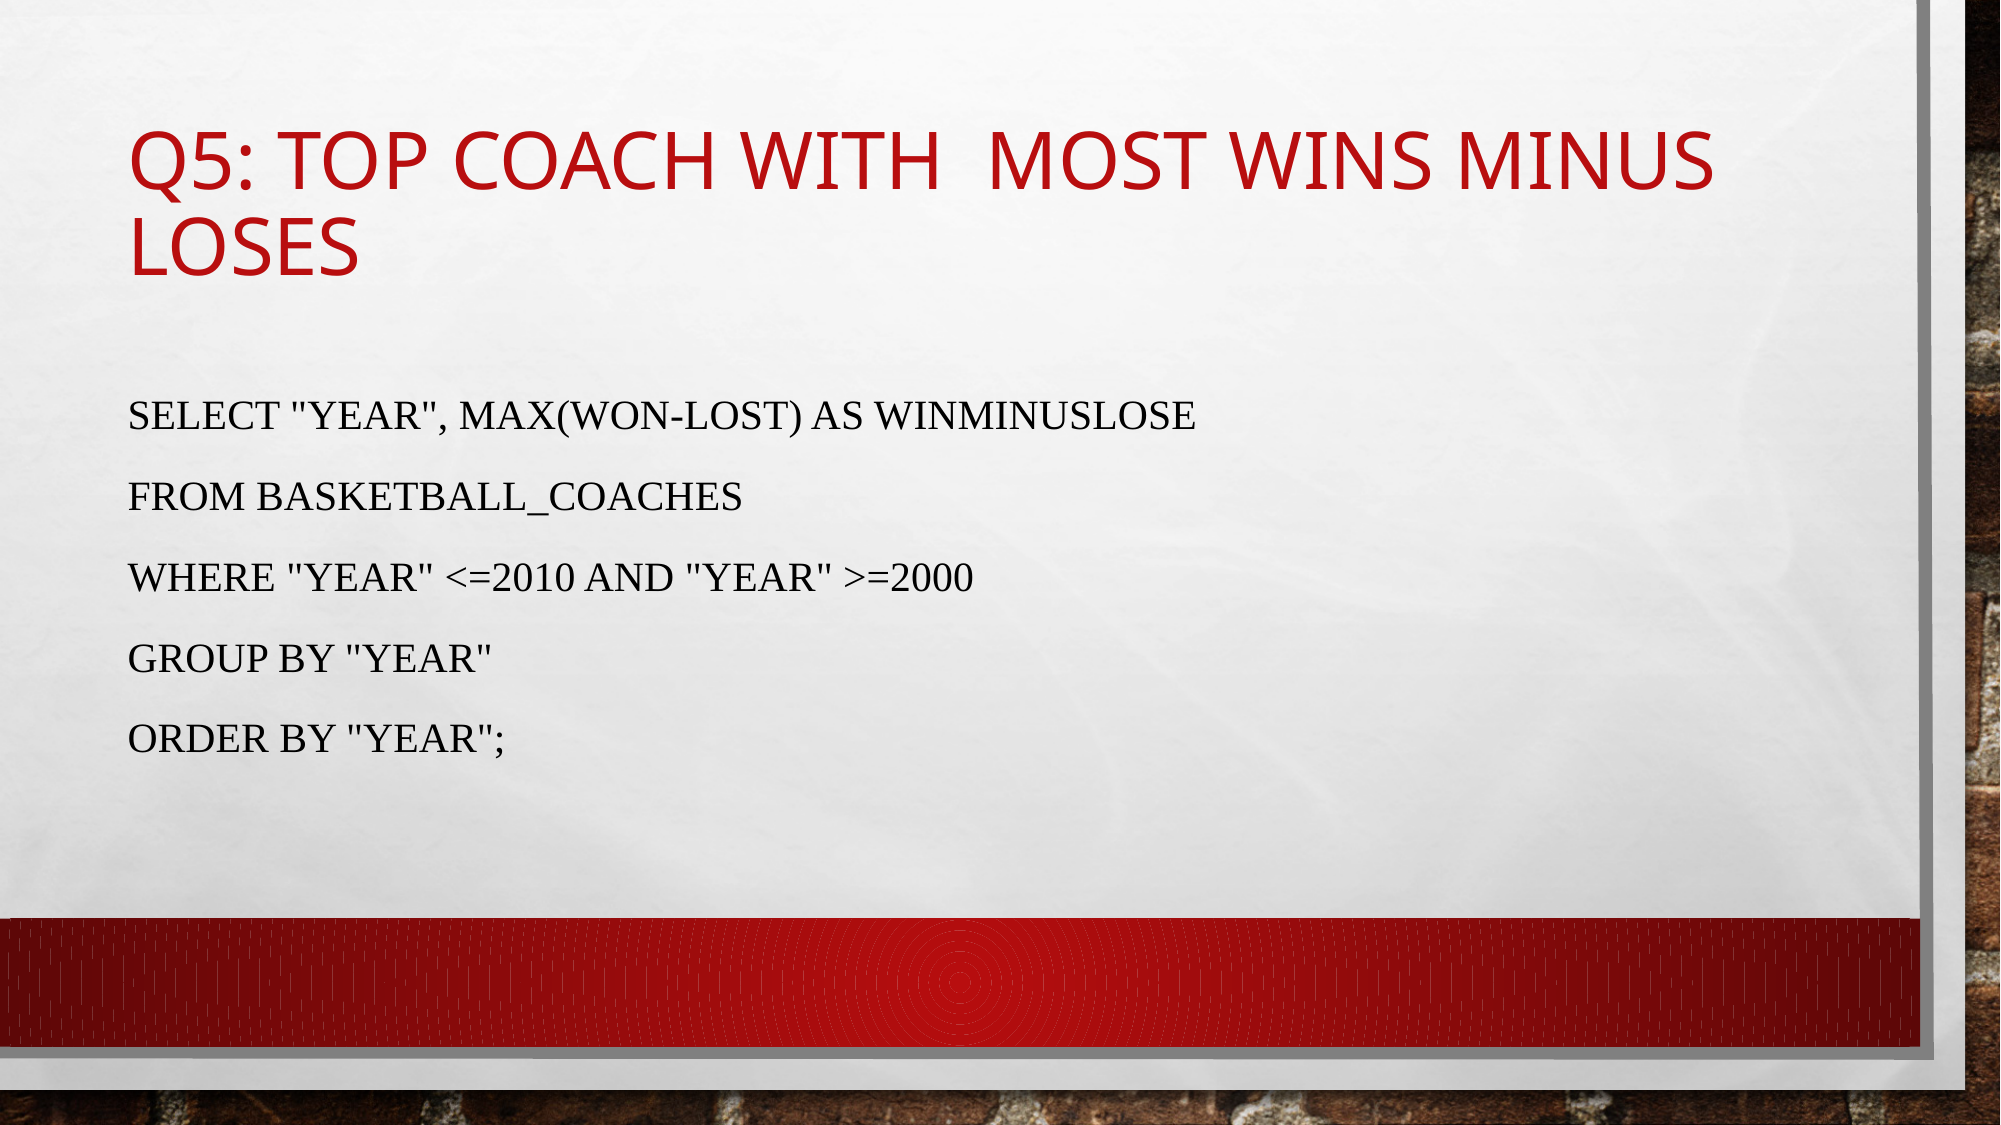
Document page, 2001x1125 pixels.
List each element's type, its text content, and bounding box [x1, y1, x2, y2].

title Q5: Top coach with most wins minus loses [112, 112, 1818, 302]
picture [0, 0, 2000, 1125]
list SELECT "year", MAX(won-lost) AS winMinusLose FROM BASKETBALL_COACHES WHERE "year" <=2010 AND "year" >=2000 GROUP BY "year" ORDER BY "year"; [112, 338, 1818, 882]
